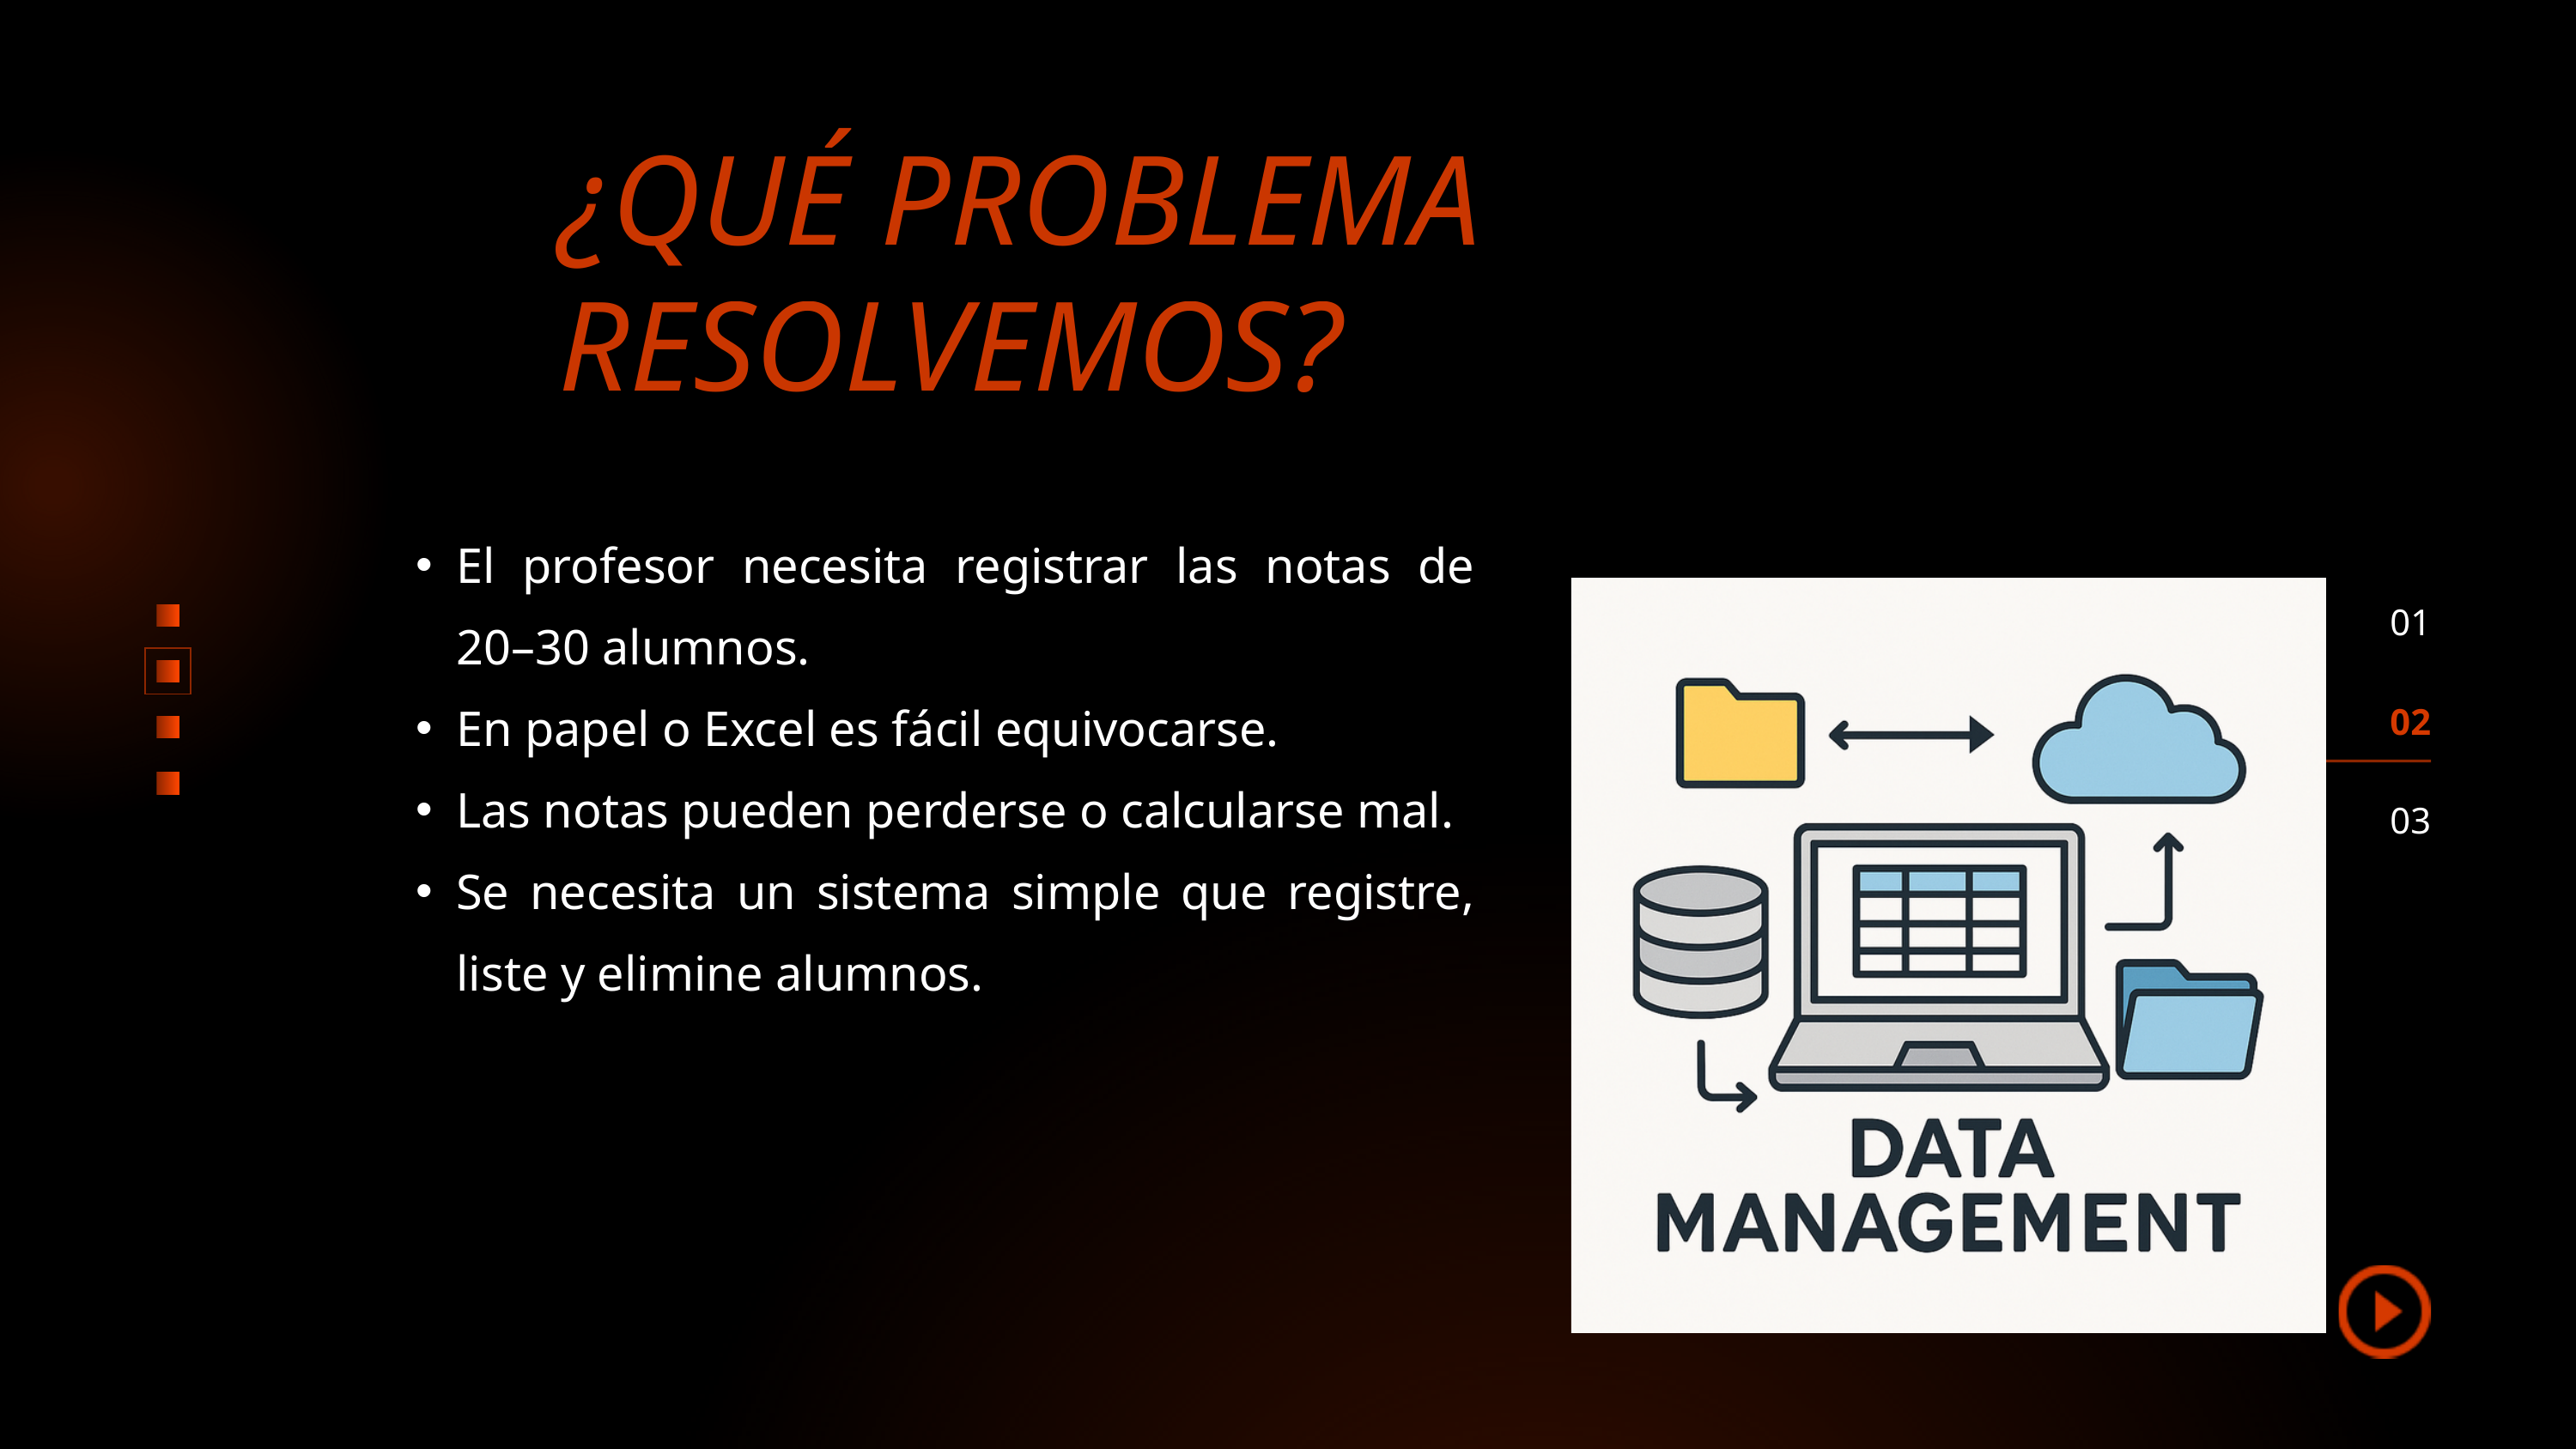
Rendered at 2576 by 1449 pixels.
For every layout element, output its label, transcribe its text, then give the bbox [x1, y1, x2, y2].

text_box [534, 738, 2551, 1449]
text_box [156, 715, 179, 739]
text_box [156, 772, 179, 795]
text_box 02 [2325, 705, 2432, 743]
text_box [144, 647, 191, 694]
text_box El profesor necesita registrar las notas de 20–30 alumnos. En papel o Excel es fácil equivocarse. Las notas pueden perderse o calcularse mal. Se necesita un sistema simple que registre, liste y elimine alumnos. [374, 512, 1476, 1082]
text_box [1571, 578, 2326, 1333]
text_box [2338, 1265, 2432, 1359]
text_box 03 [2325, 803, 2432, 841]
text_box ¿QUÉ PROBLEMA RESOLVEMOS? [558, 124, 2018, 416]
text_box [0, 111, 429, 861]
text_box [156, 659, 179, 683]
text_box 01 [2325, 605, 2432, 643]
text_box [156, 603, 179, 627]
